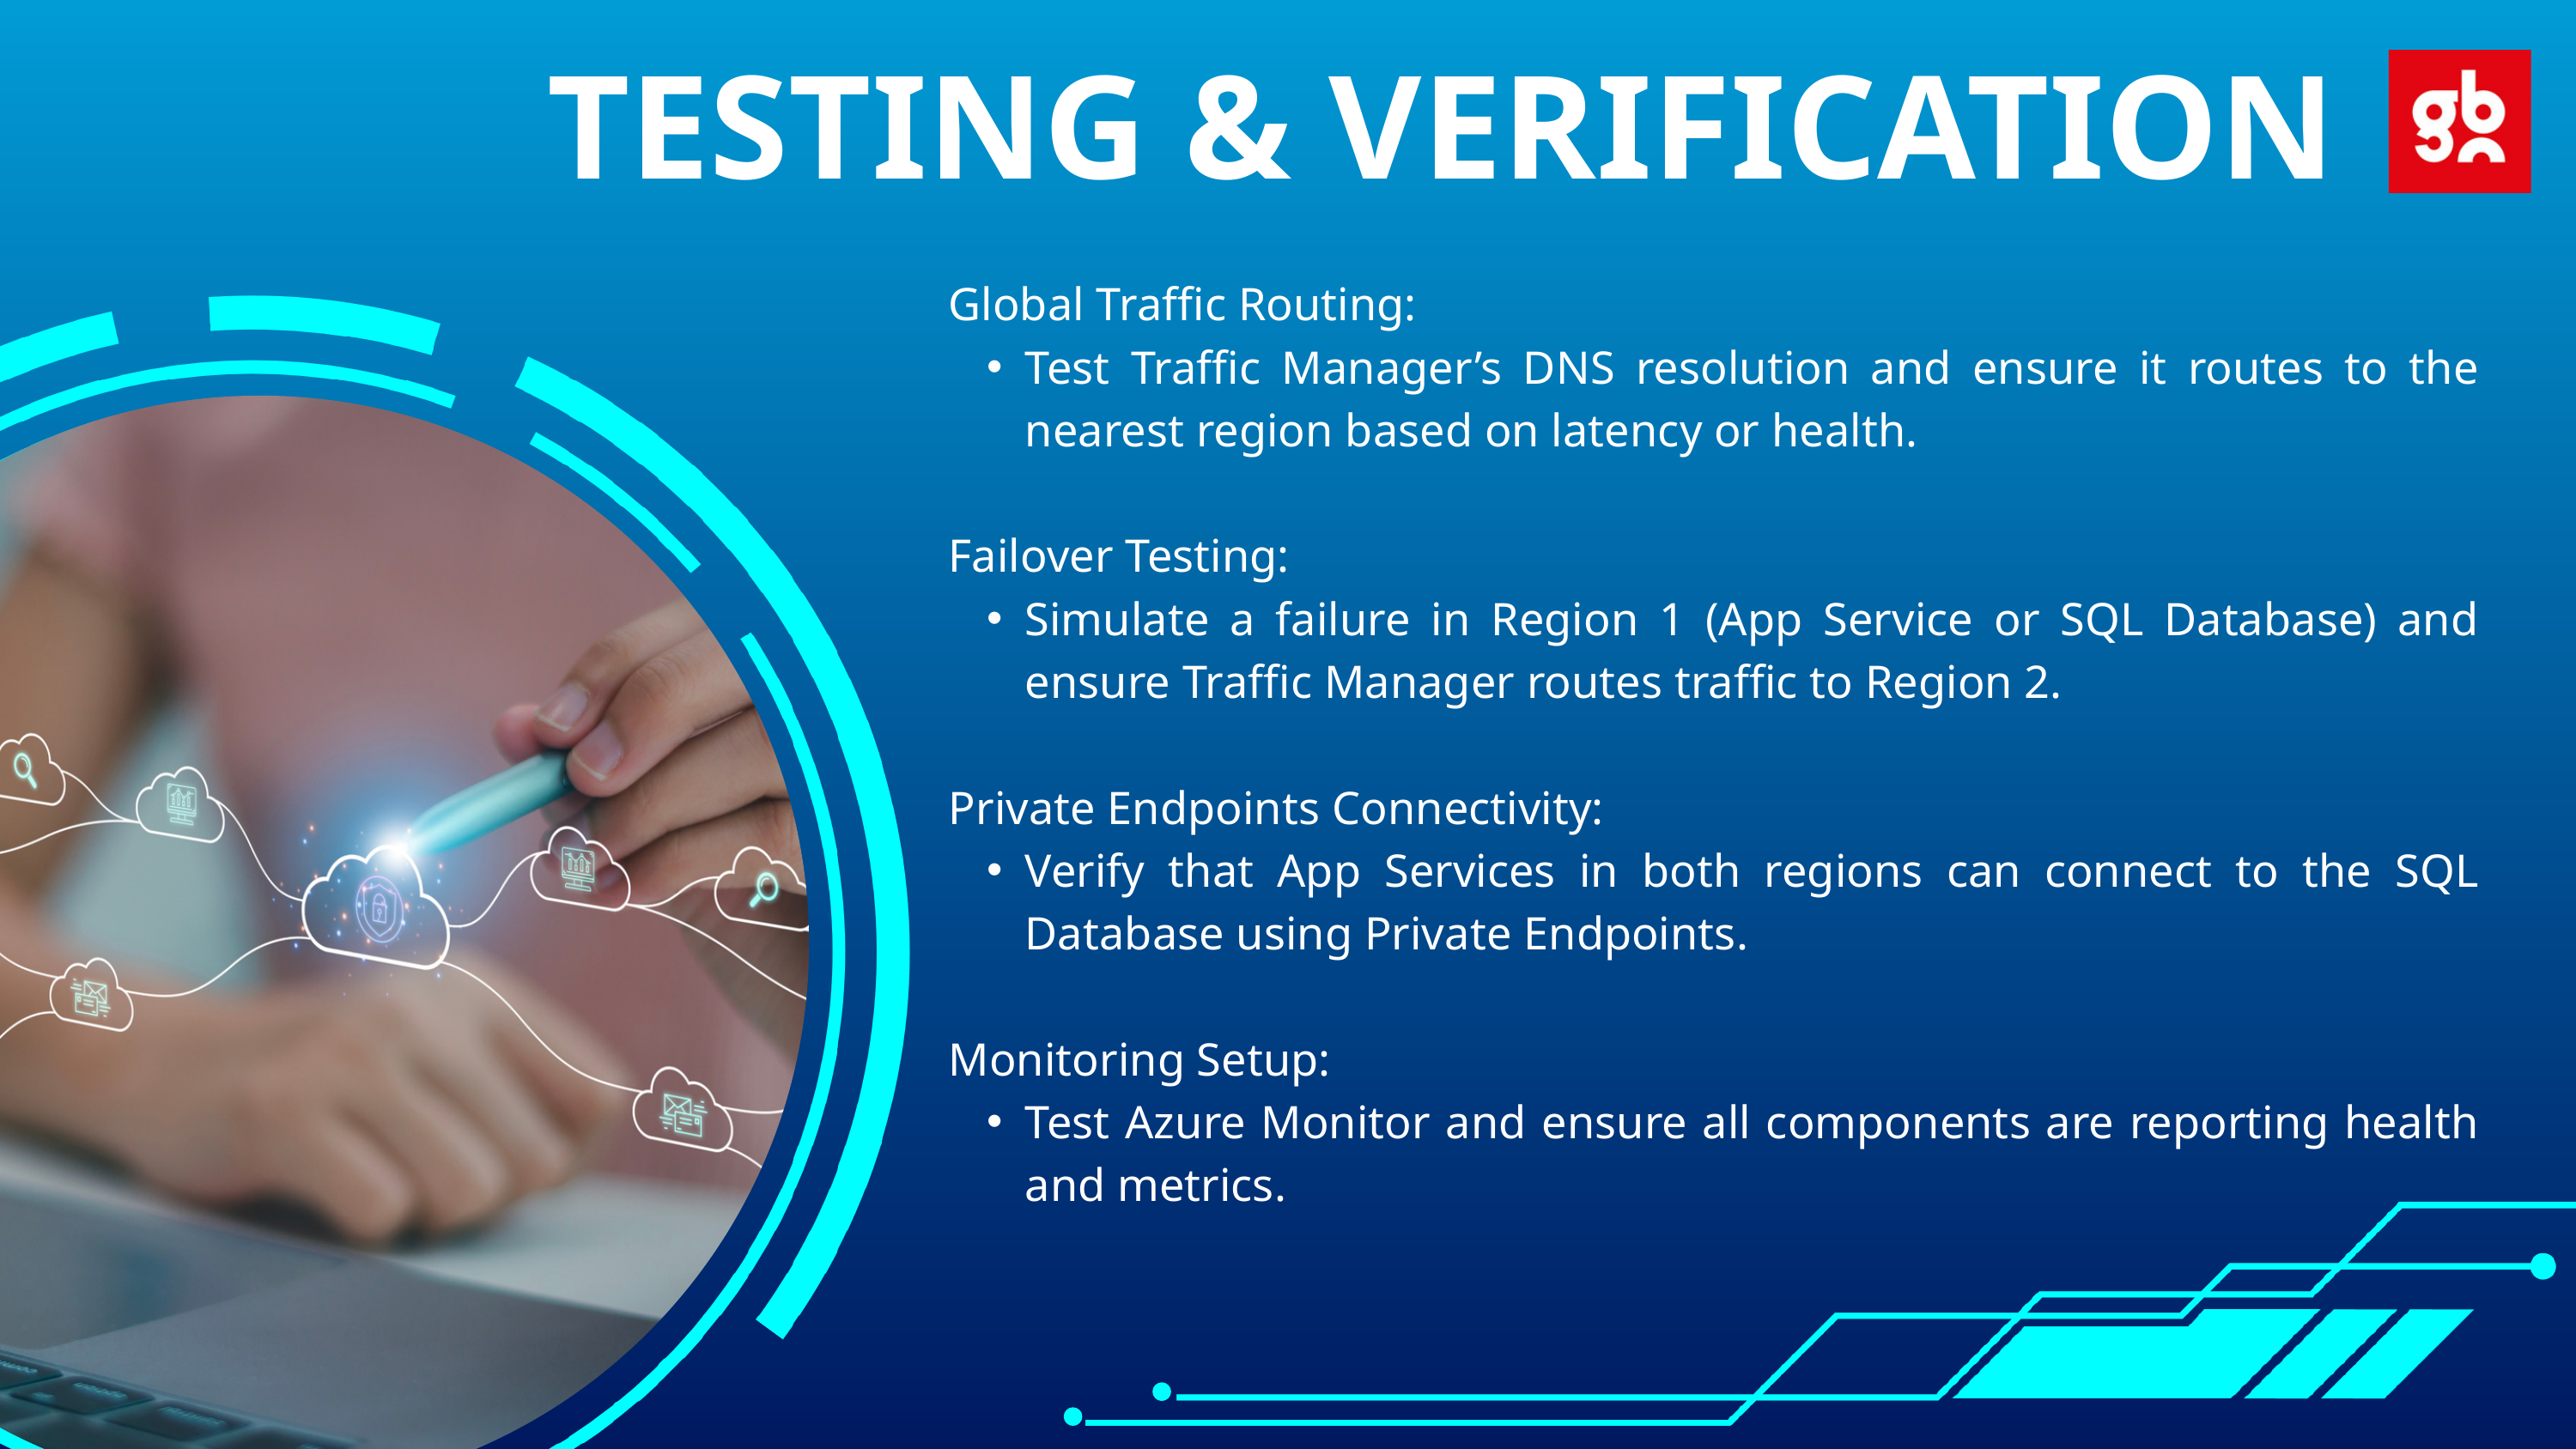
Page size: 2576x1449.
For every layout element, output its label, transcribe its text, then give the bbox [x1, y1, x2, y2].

text_box [1082, 1191, 2576, 1427]
text_box TESTING & VERIFICATION [547, 35, 2432, 208]
text_box [0, 294, 927, 1449]
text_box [1151, 1382, 1172, 1402]
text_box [1063, 1407, 1083, 1427]
text_box Global Traffic Routing: Test Traffic Manager’s DNS resolution and ensure it routes to the nearest region based on latency or health. Failover Testing: Simulate a failure in Region 1 (App Service or SQL Database) and ensure Traffic Manager routes traffic to Region 2. Private Endpoints Connectivity: Verify that App Services in both regions can connect to the SQL Database using Private Endpoints. Monitoring Setup: Test Azure Monitor and ensure all components are reporting health and metrics. [948, 266, 2482, 1274]
text_box [2388, 50, 2531, 193]
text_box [0, 395, 810, 1449]
